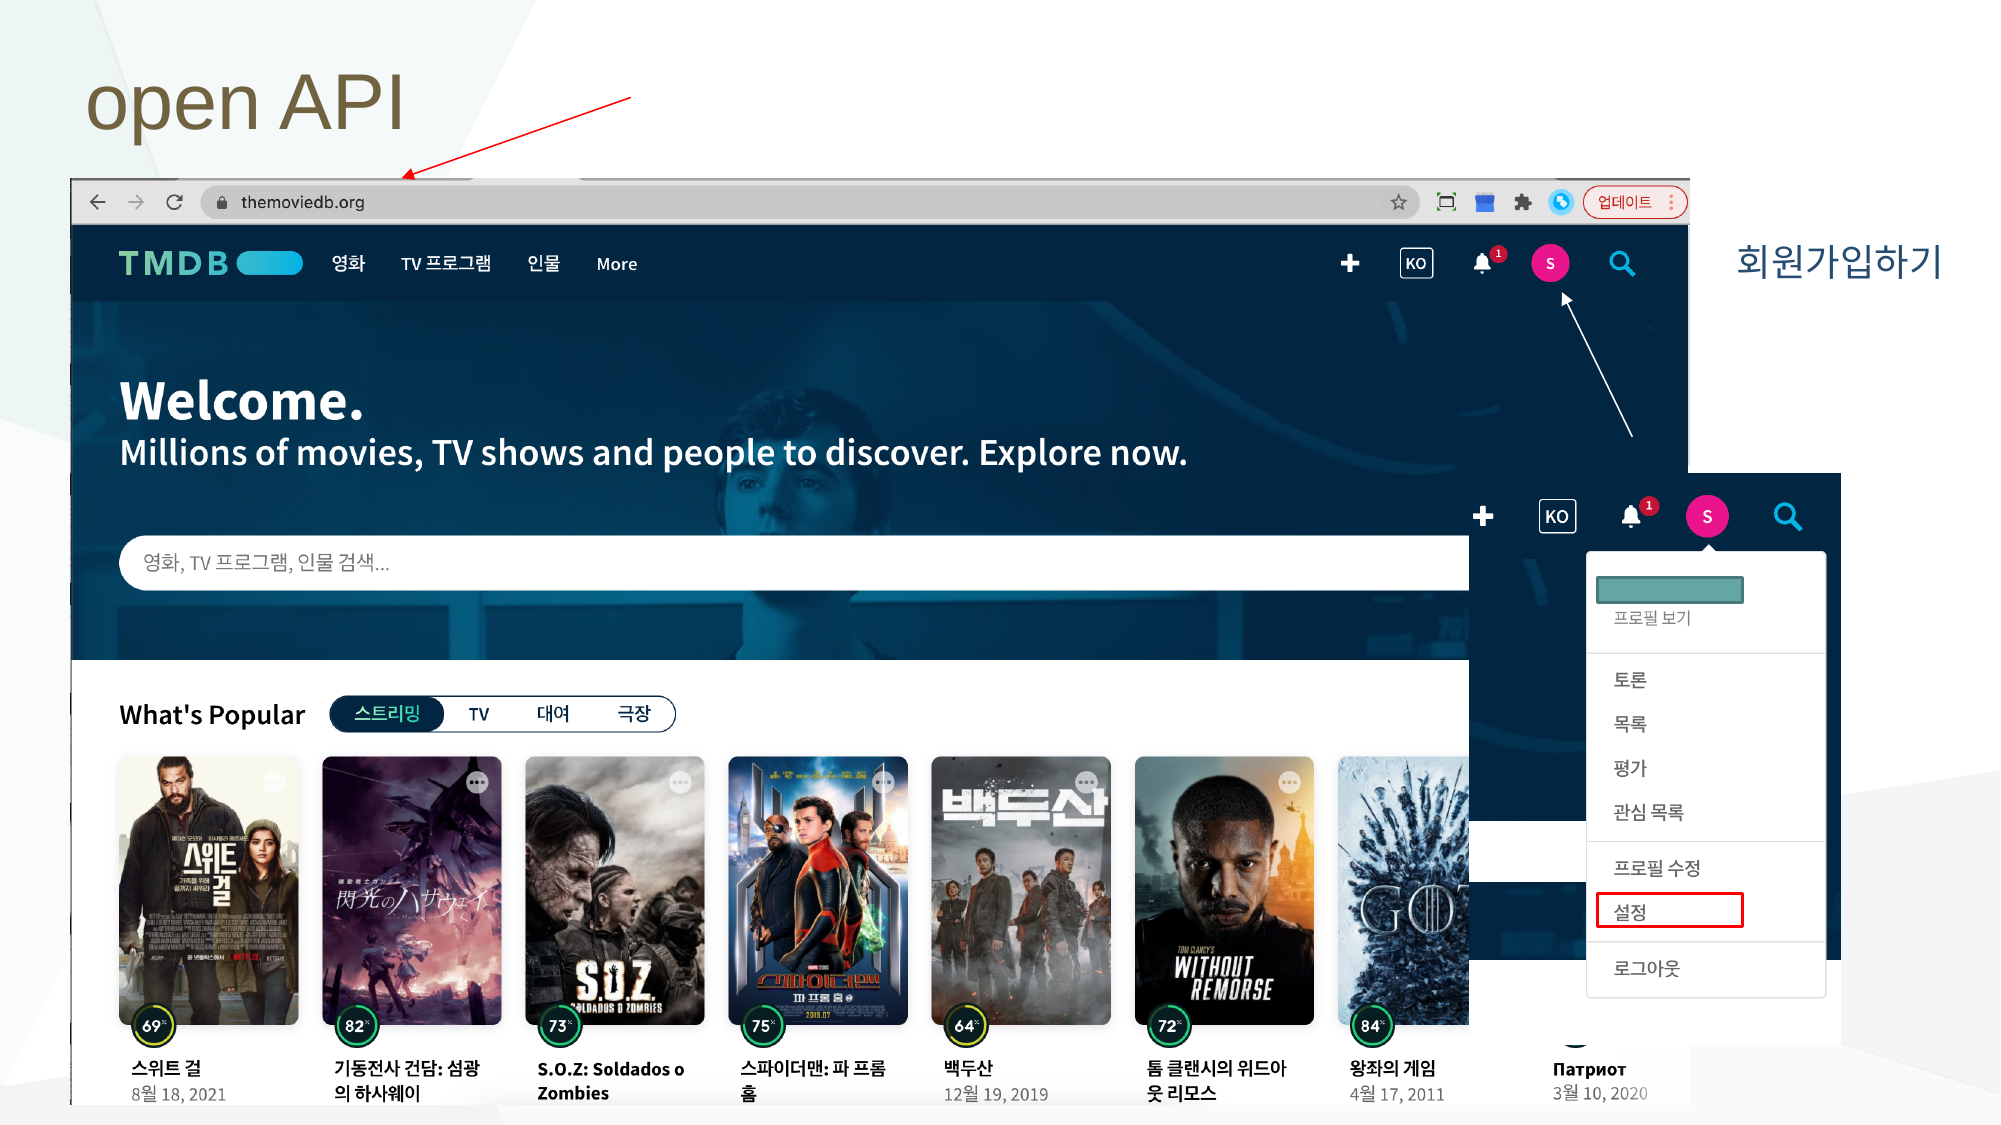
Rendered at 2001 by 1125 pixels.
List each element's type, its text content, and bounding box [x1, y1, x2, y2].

title open API [70, 20, 1925, 175]
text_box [401, 97, 632, 179]
text_box 회원가입하기 [1722, 231, 1959, 337]
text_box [1561, 291, 1633, 438]
picture [70, 177, 1841, 1105]
